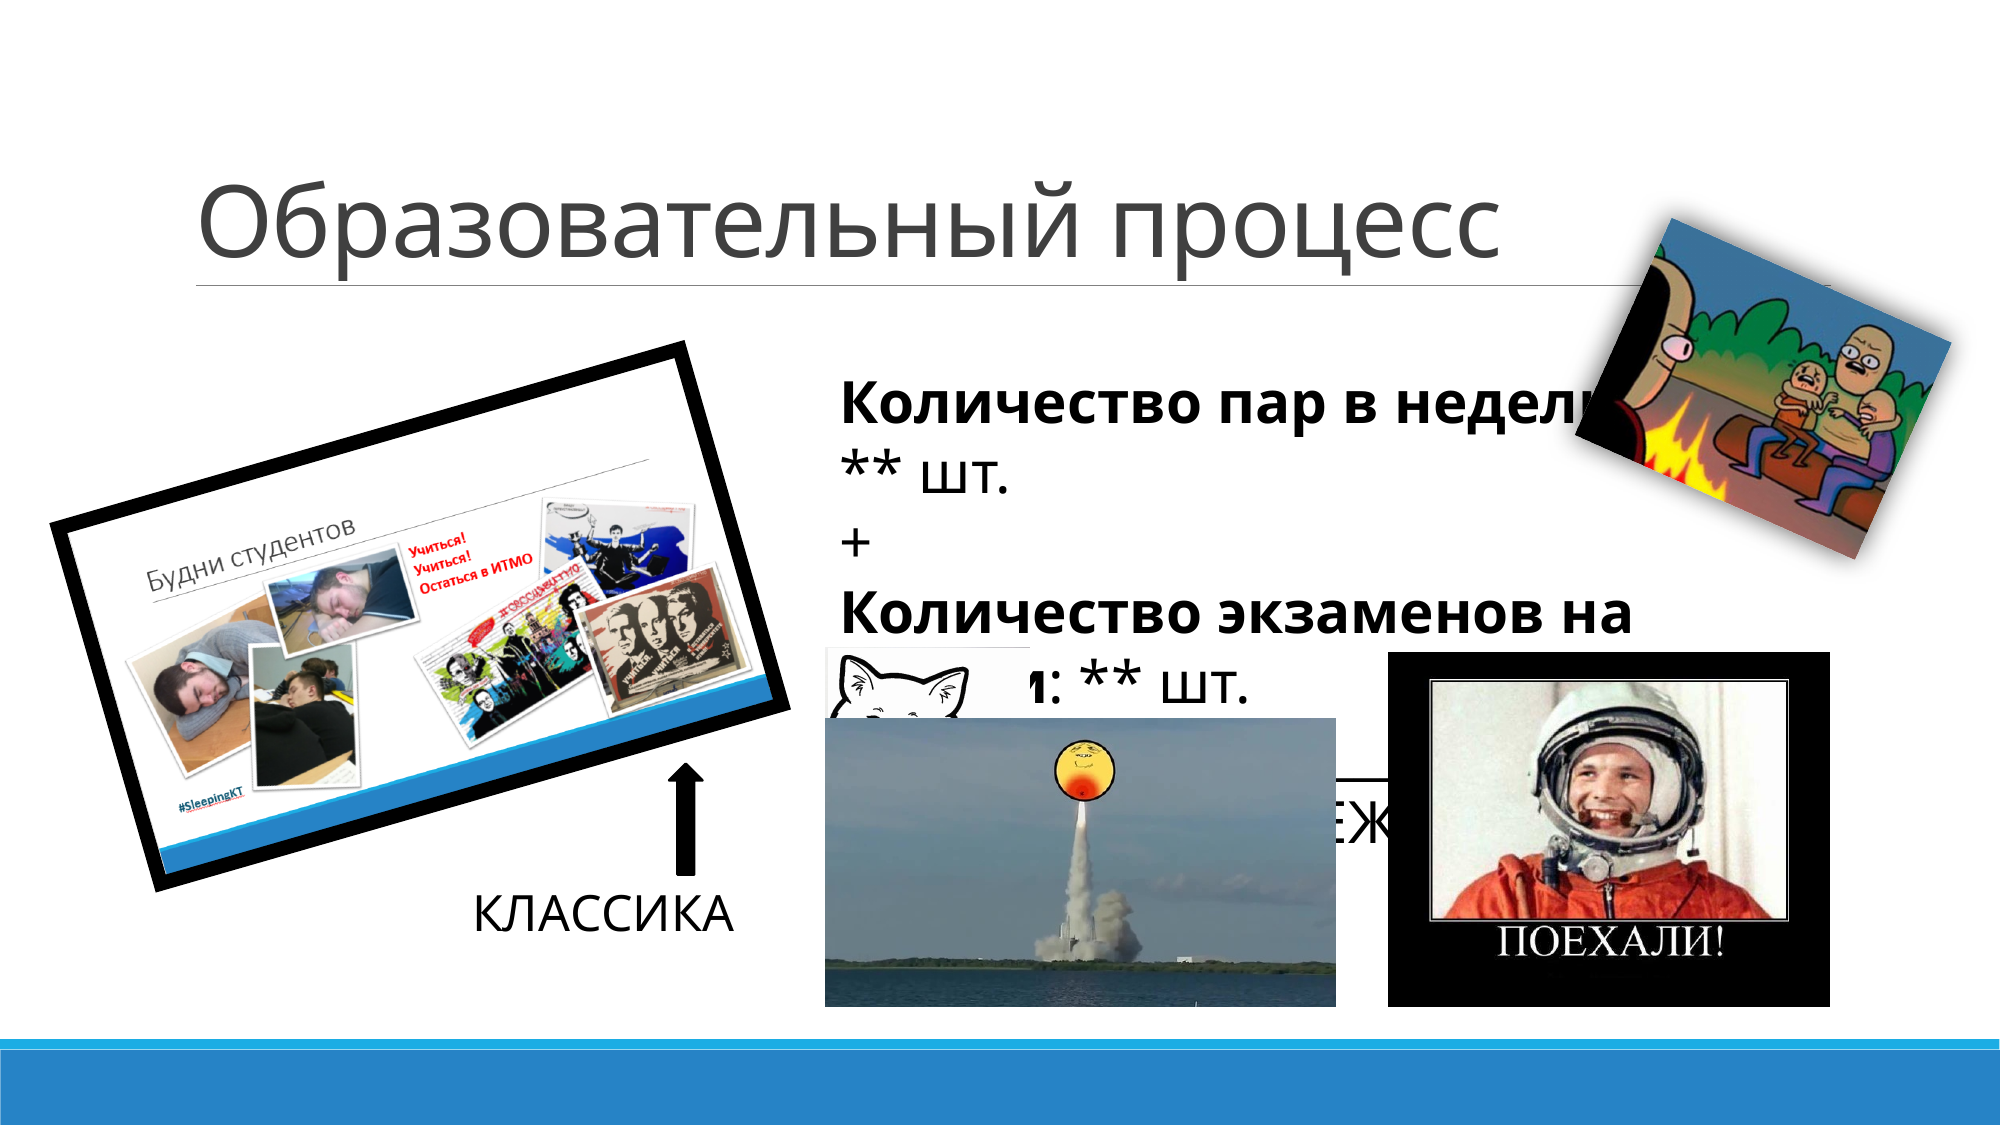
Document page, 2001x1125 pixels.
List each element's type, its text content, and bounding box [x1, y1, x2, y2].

text_box КЛАССИКА [433, 874, 773, 950]
text_box Количество пар в неделю: ** шт. + Количество экзаменов на сессии: ** шт. ________________________ РАБОТУ … НО ПРЕЖДЕ: [825, 358, 1696, 863]
picture [1575, 218, 1951, 559]
picture [69, 359, 772, 873]
picture [1387, 652, 1831, 1007]
title Образовательный процесс [180, 47, 1830, 285]
picture [824, 647, 1337, 1007]
text_box [676, 803, 696, 876]
